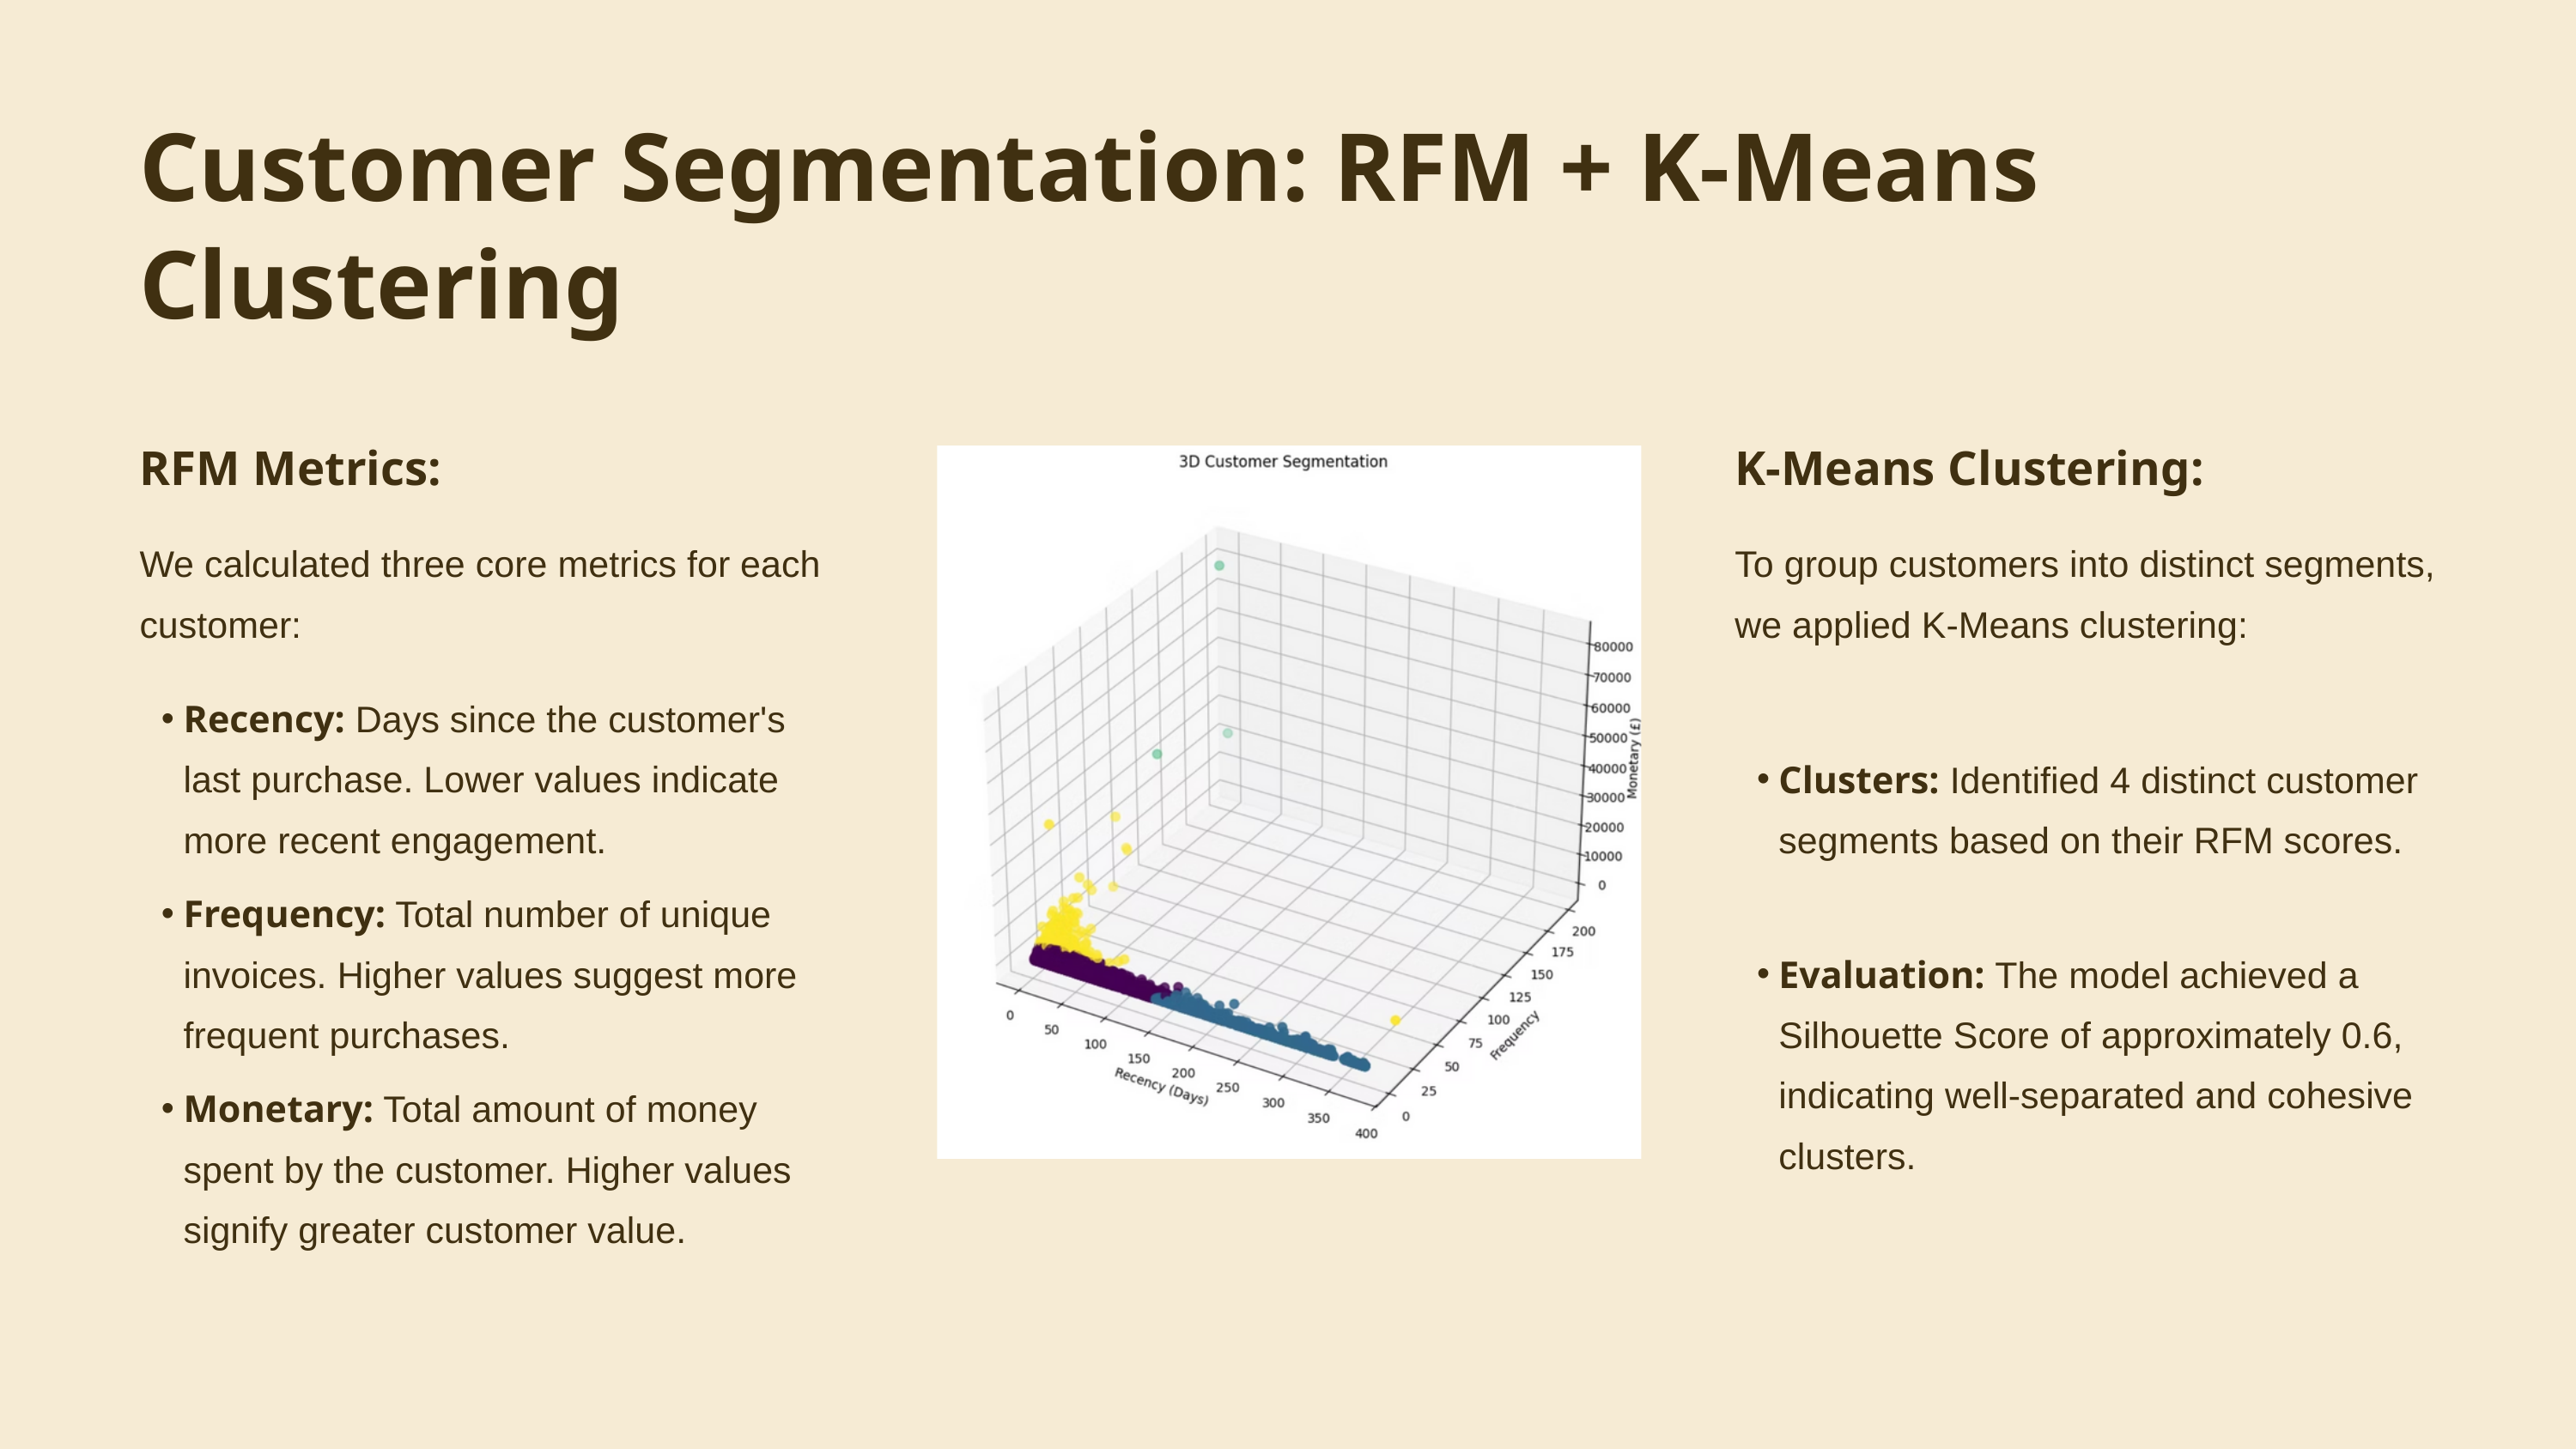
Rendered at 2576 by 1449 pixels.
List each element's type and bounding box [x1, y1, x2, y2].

text_box [0, 0, 2576, 1449]
text_box [937, 445, 1642, 1159]
